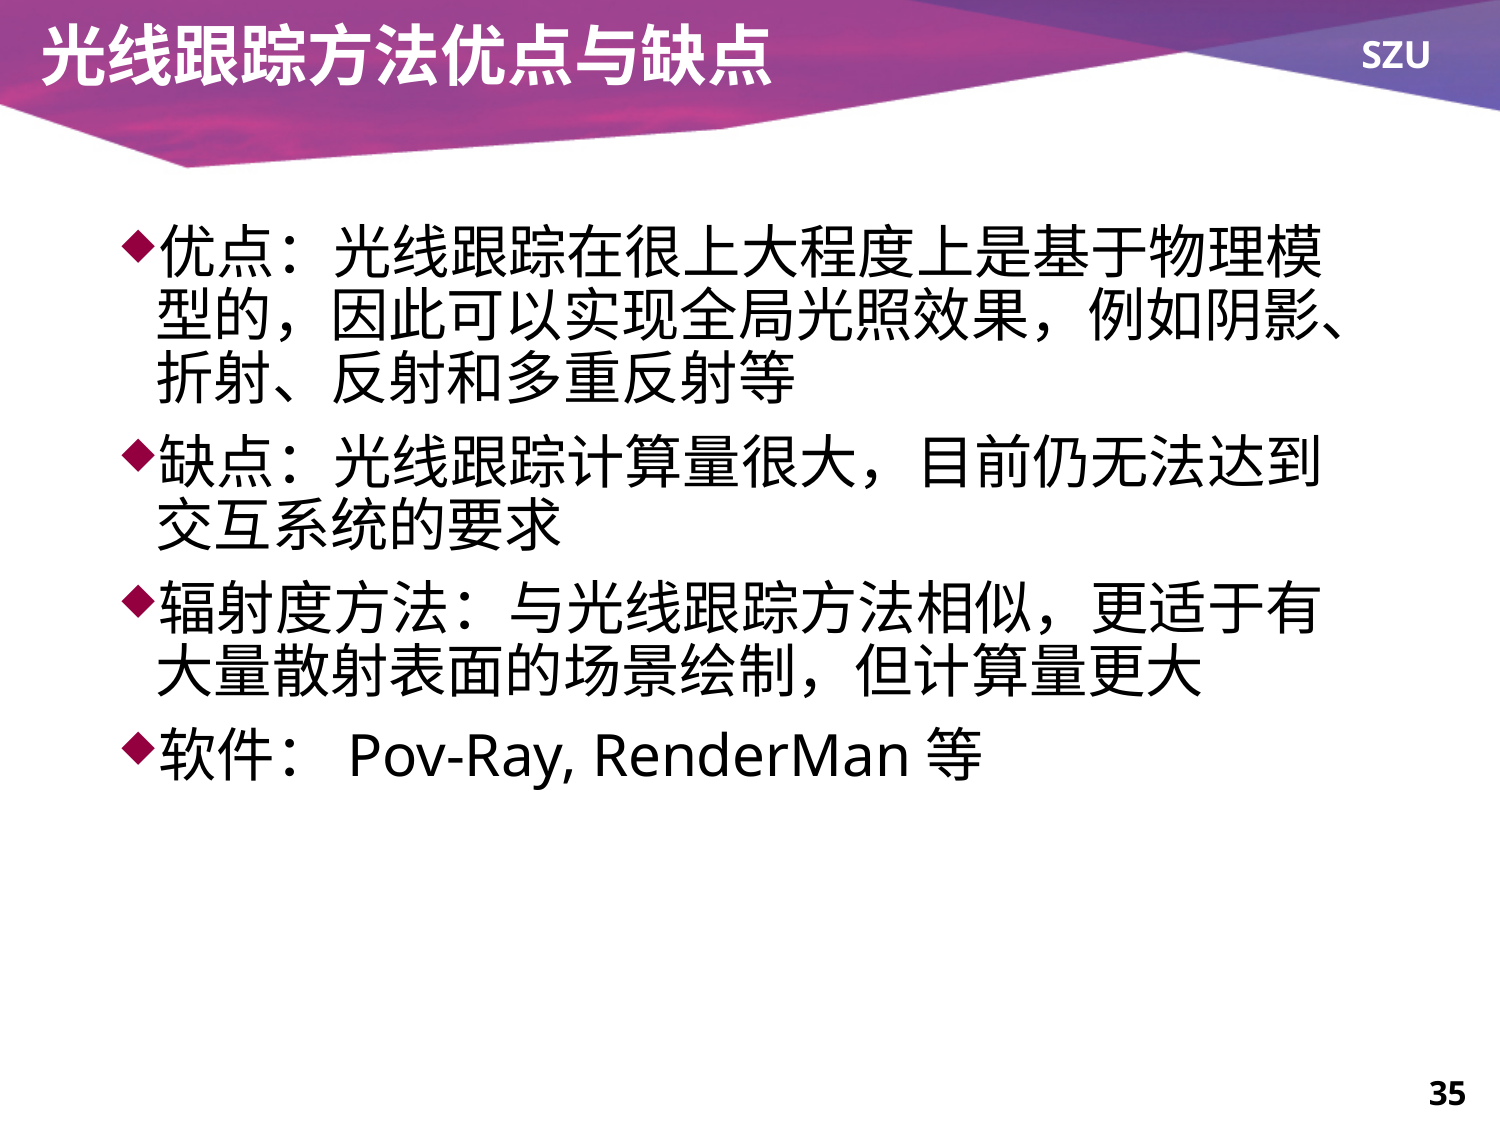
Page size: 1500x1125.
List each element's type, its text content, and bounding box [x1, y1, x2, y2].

list 优点：光线跟踪在很上大程度上是基于物理模型的，因此可以实现全局光照效果，例如阴影、折射、反射和多重反射等 缺点：光线跟踪计算量很大，目前仍无法达到交互系统的要求 辐射度方法：与光线跟踪方法相似，更适于有大量散射表面的场景绘制，但计算量更大 软件：Pov-Ray, RenderMan等 [103, 216, 1397, 930]
slide_number 35 [1384, 1065, 1500, 1125]
title 光线跟踪方法优点与缺点 [25, 15, 1320, 104]
picture [0, 0, 1500, 1125]
